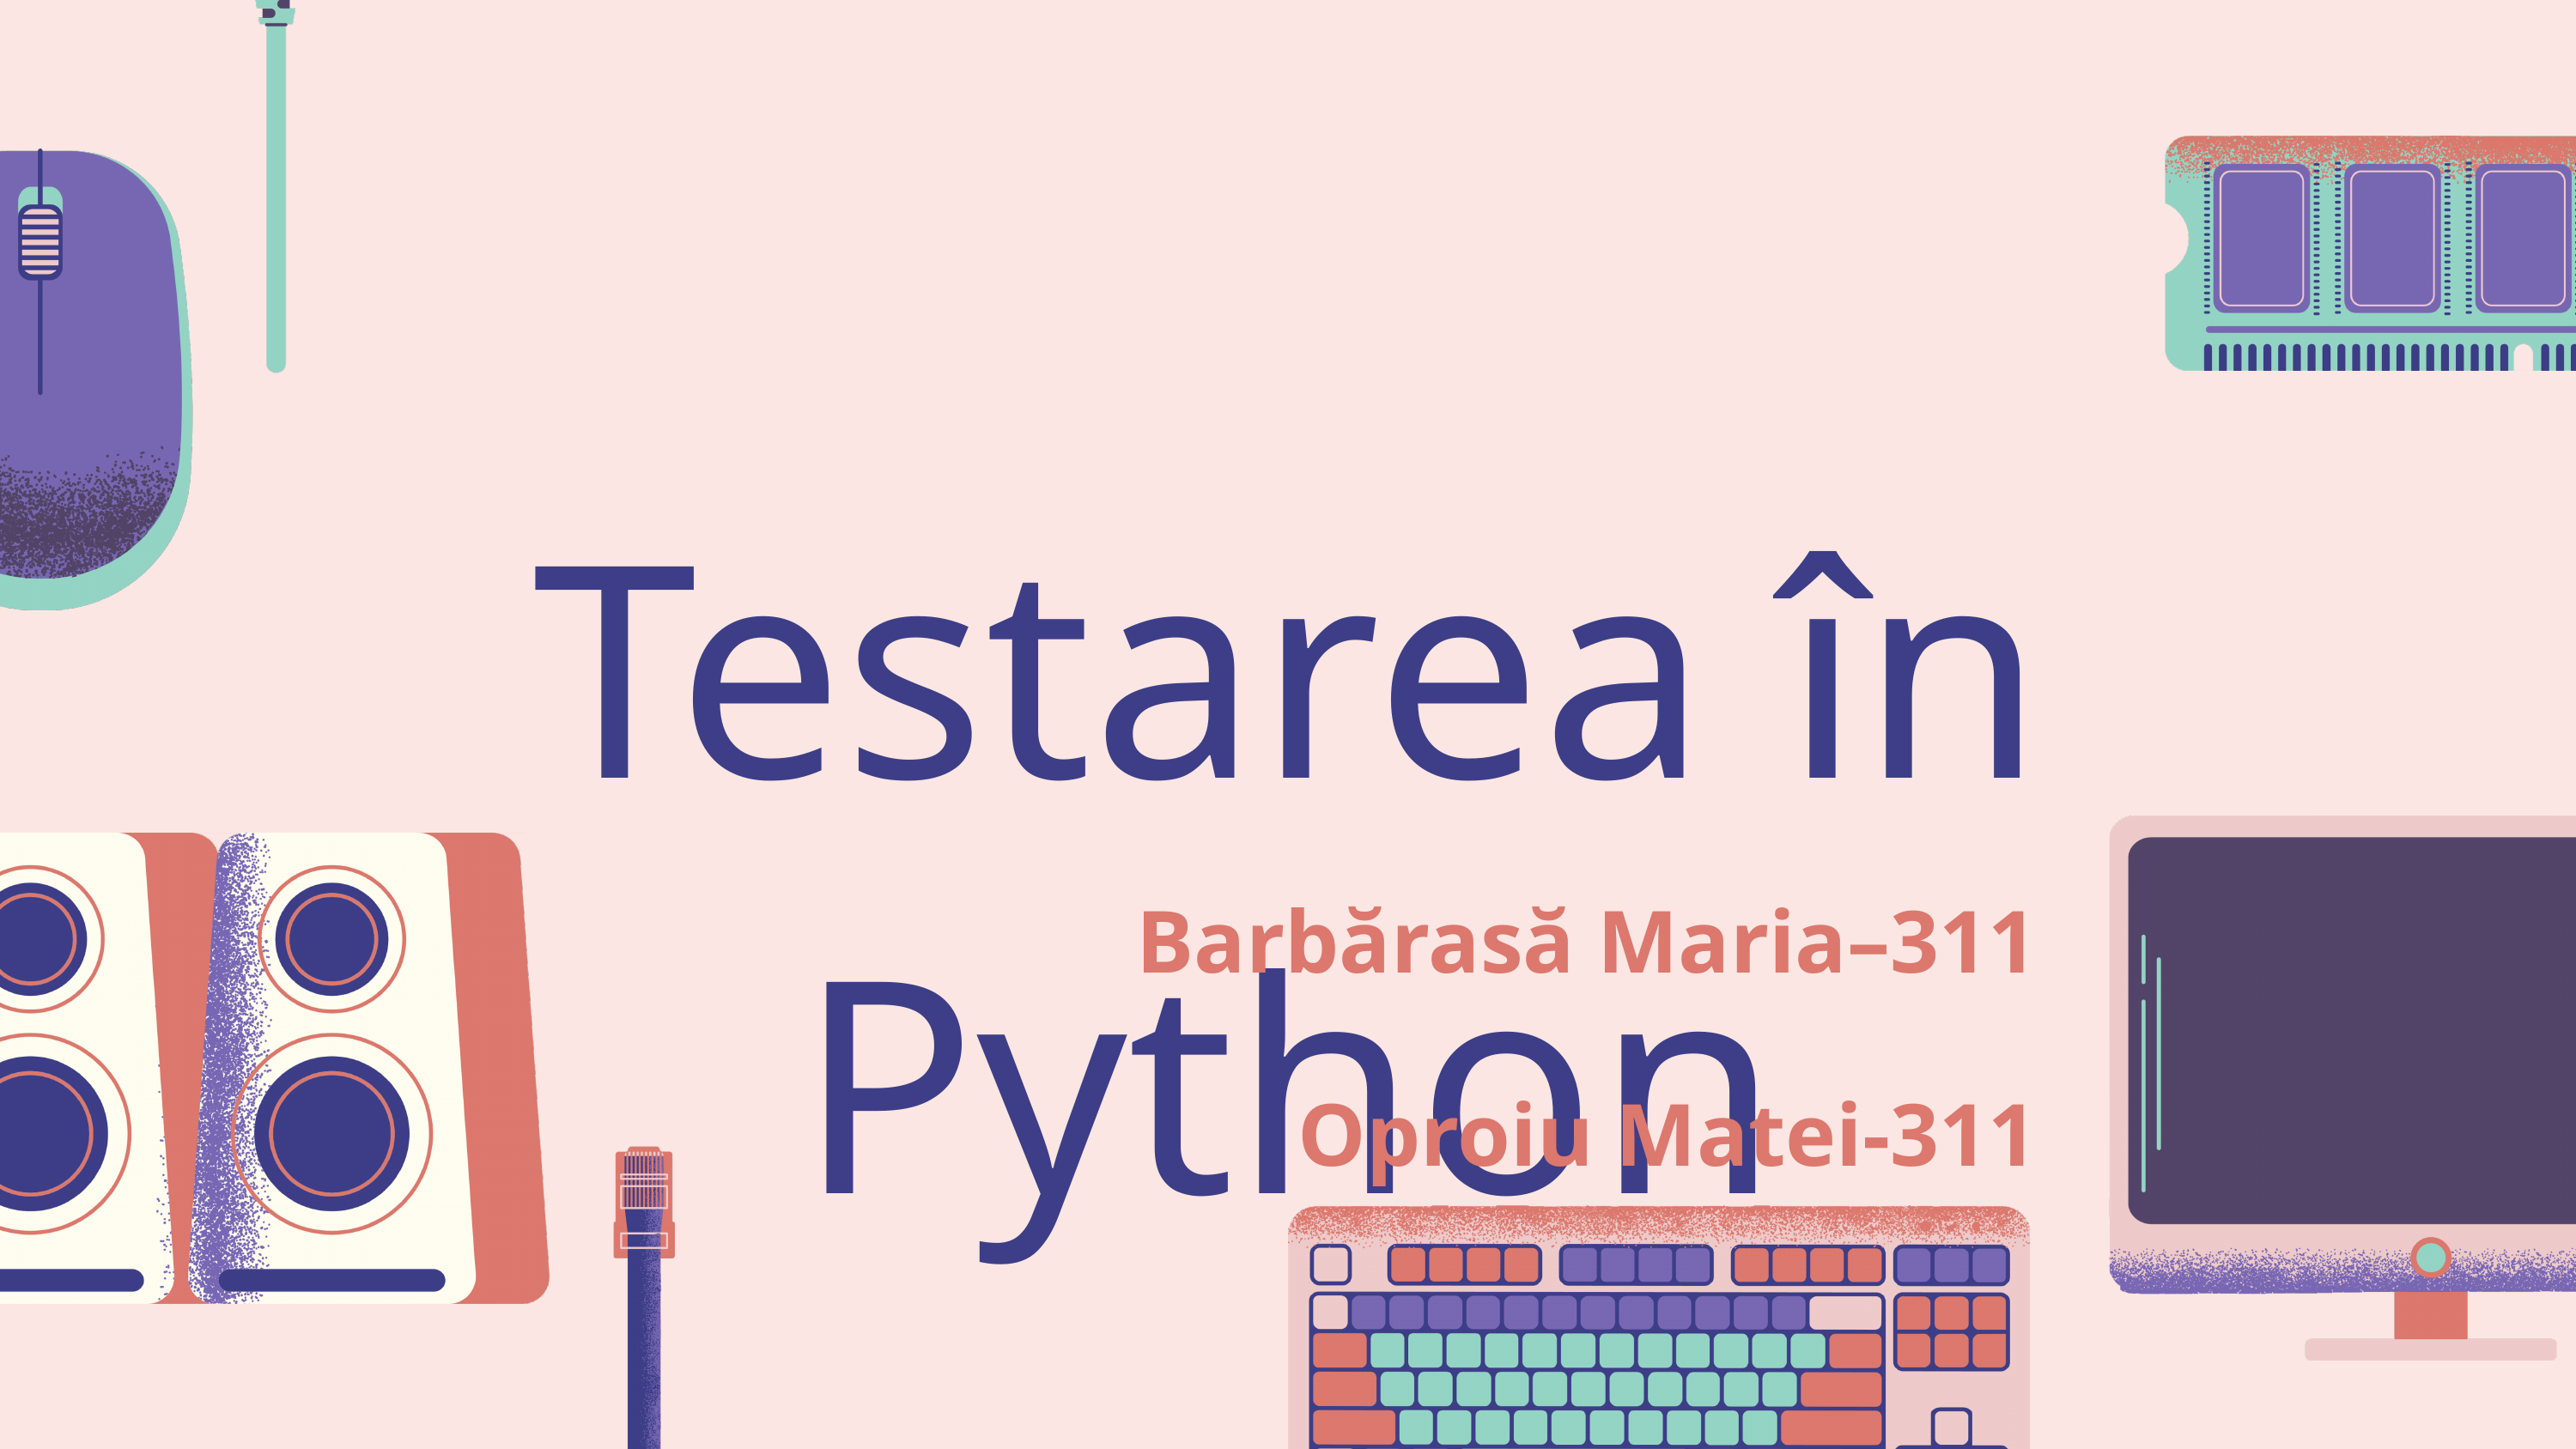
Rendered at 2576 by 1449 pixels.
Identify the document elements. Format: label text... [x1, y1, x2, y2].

text_box Testarea în Python [157, 421, 2421, 1253]
text_box [613, 1378, 675, 1449]
text_box [0, 149, 196, 610]
text_box [0, 833, 156, 1304]
text_box Barbărasă Maria–311 Oproiu Matei-311 [156, 796, 2038, 1378]
text_box [2165, 136, 2576, 371]
text_box [1288, 1378, 2031, 1449]
text_box [2109, 815, 2576, 1361]
text_box [230, 0, 322, 374]
